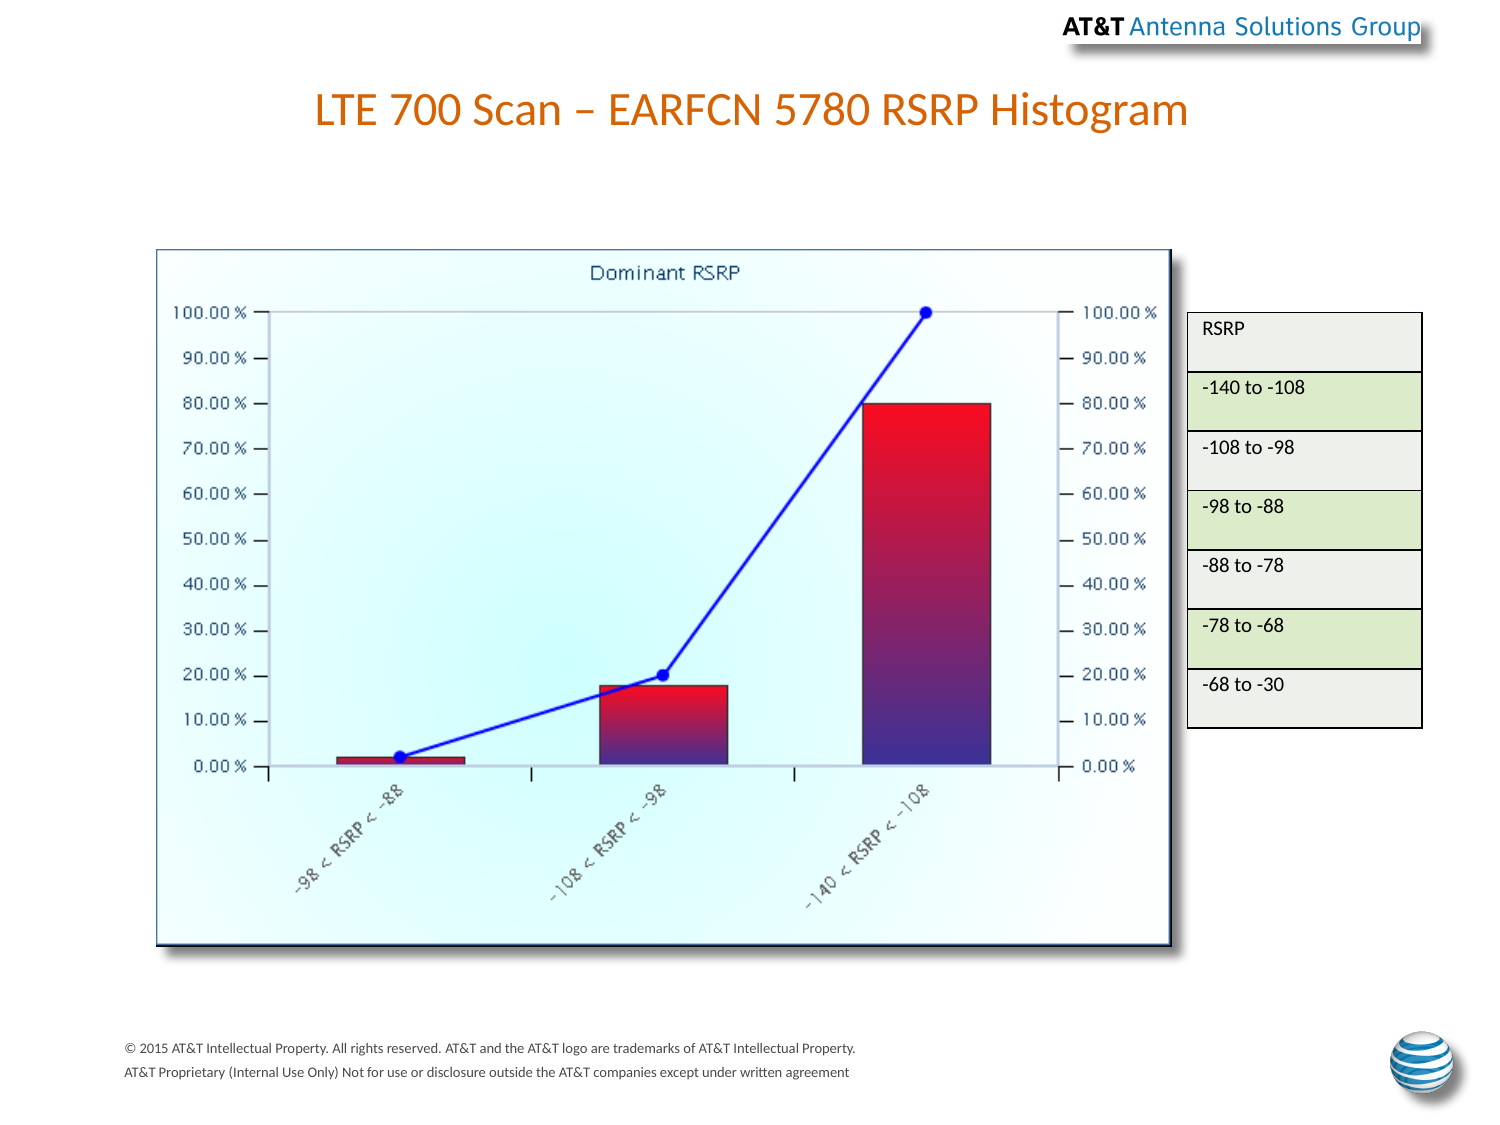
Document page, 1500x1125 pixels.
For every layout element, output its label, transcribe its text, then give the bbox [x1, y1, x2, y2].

table_header RSRP [1188, 313, 1421, 371]
text_box © 2015 AT&T Intellectual Property. All rights reserved. AT&T and the AT&T logo are trademarks of AT&T Intellectual Property. [109, 1031, 1204, 1054]
table_cell -88 to -78 [1188, 551, 1421, 608]
picture [1062, 15, 1421, 44]
table_cell -78 to -68 [1188, 610, 1421, 668]
table_cell -140 to -108 [1188, 373, 1421, 430]
table_cell -98 to -88 [1188, 491, 1421, 549]
picture [155, 249, 1173, 947]
table_cell -108 to -98 [1188, 432, 1421, 490]
table_cell -68 to -30 [1188, 670, 1421, 727]
text_box LTE 700 Scan – EARFCN 5780 RSRP Histogram [31, 70, 1485, 143]
text_box AT&T Proprietary (Internal Use Only) Not for use or disclosure outside the AT&T companies except under written agreement [109, 1054, 1204, 1088]
picture [1390, 1030, 1454, 1094]
